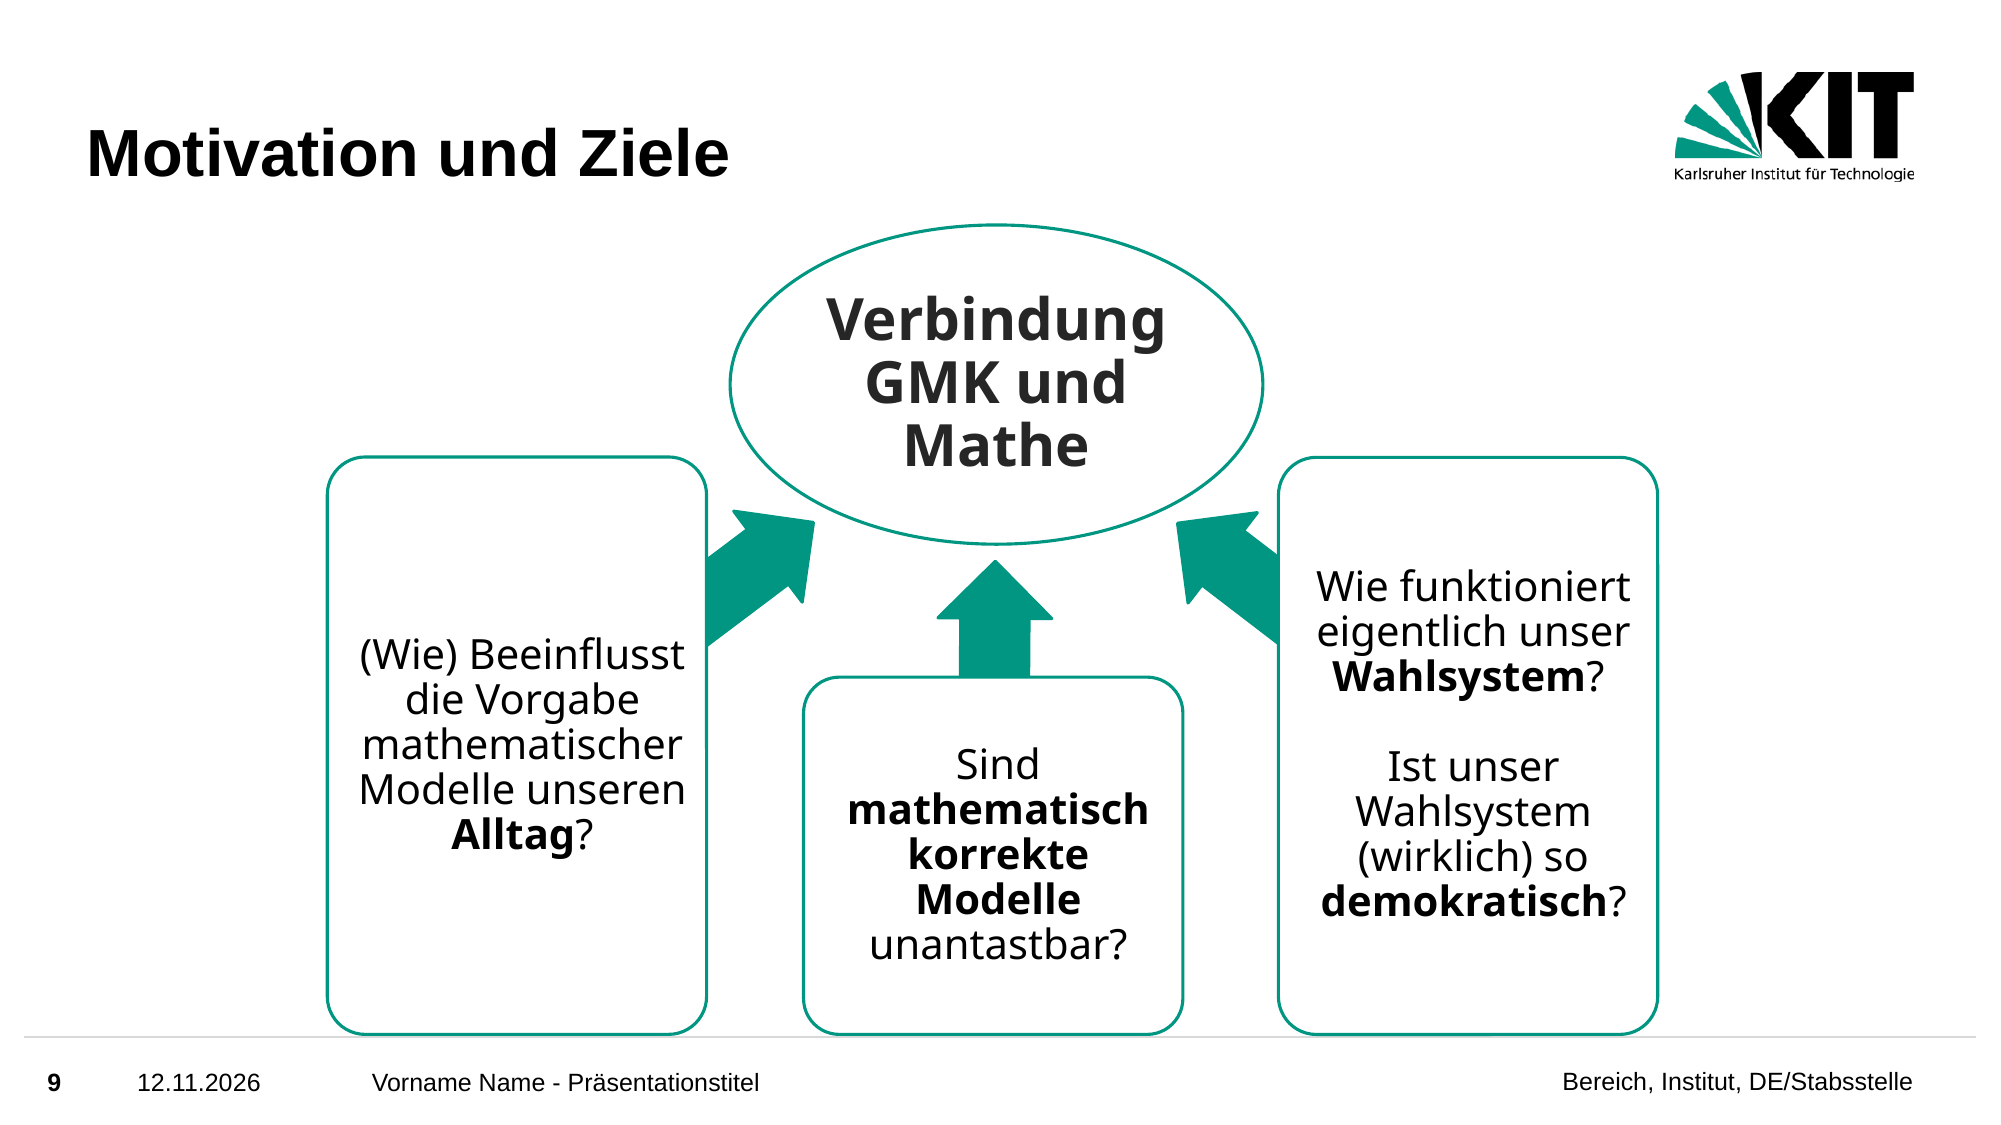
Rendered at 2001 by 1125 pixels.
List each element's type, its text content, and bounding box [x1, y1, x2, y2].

title Motivation und Ziele [86, 64, 1589, 159]
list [0, 159, 2000, 1035]
slide_number 9 [47, 1038, 119, 1125]
picture [1675, 72, 1914, 159]
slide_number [137, 1038, 362, 1125]
